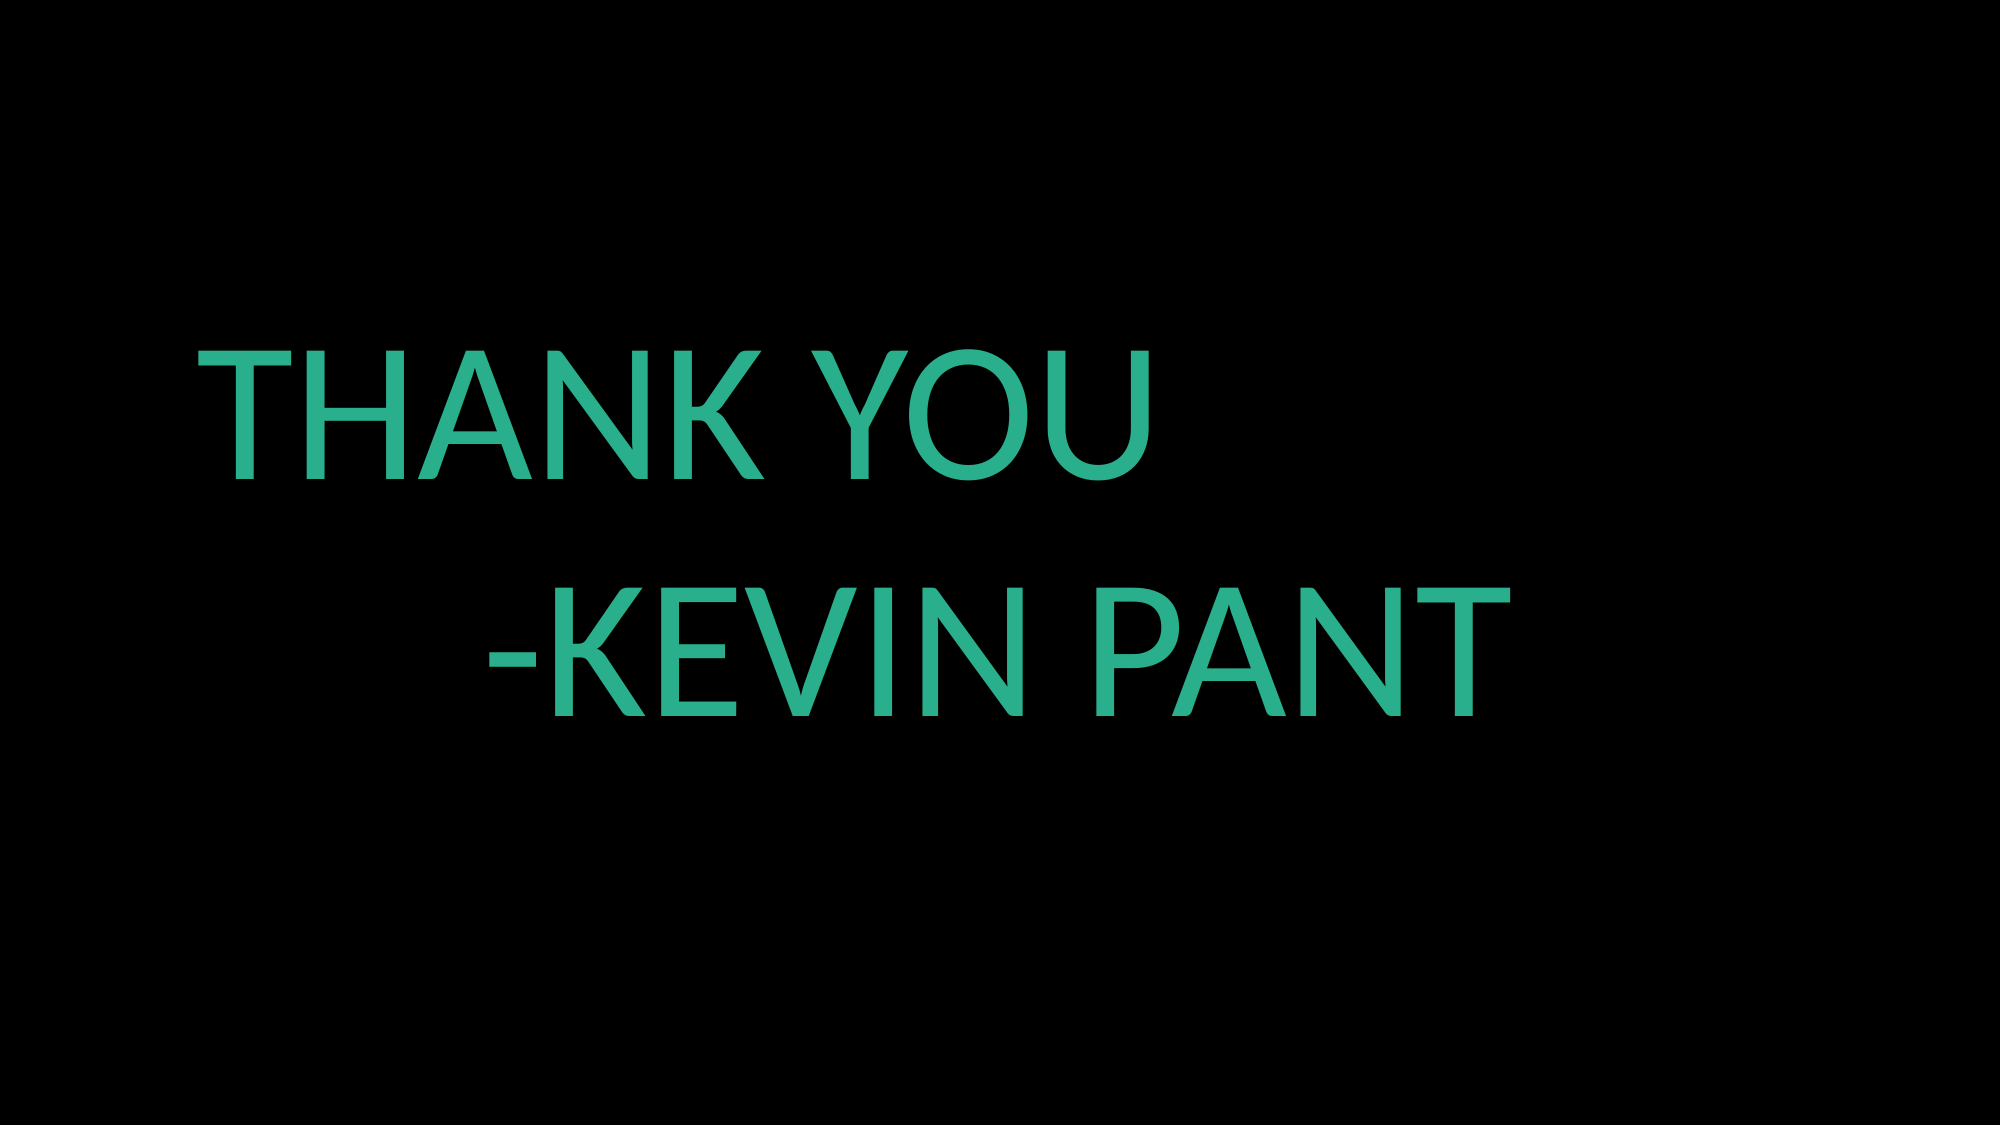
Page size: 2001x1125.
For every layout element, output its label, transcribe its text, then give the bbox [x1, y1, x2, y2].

list THANK YOU -KEVIN PANT [0, 299, 1725, 1014]
